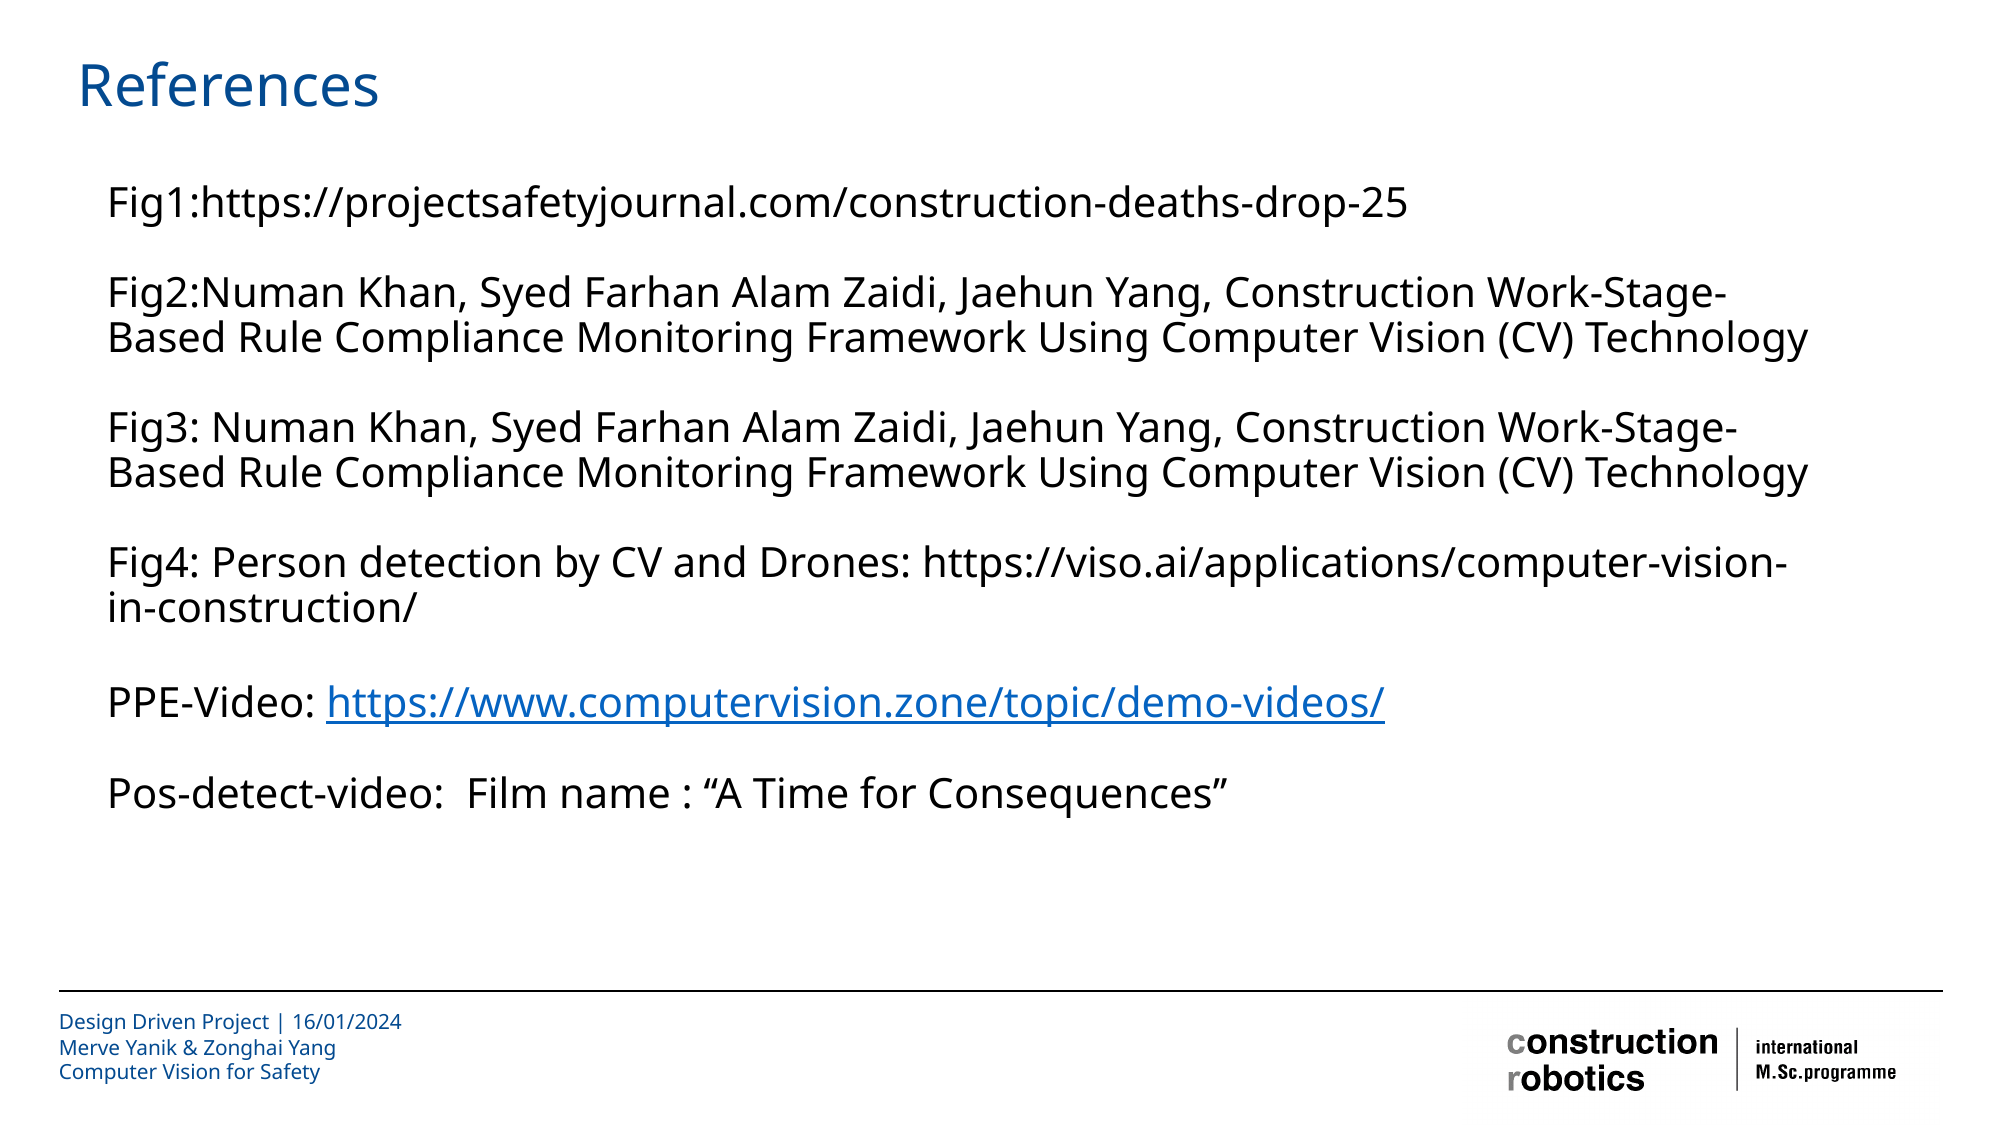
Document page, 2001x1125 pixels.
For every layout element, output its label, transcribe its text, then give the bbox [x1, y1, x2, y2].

picture [1462, 996, 1940, 1125]
text_box Fig1:https://projectsafetyjournal.com/construction-deaths-drop-25 Fig2:Numan Khan, Syed Farhan Alam Zaidi, Jaehun Yang, Construction Work-Stage-Based Rule Compliance Monitoring Framework Using Computer Vision (CV) Technology Fig3: Numan Khan, Syed Farhan Alam Zaidi, Jaehun Yang, Construction Work-Stage-Based Rule Compliance Monitoring Framework Using Computer Vision (CV) Technology Fig4: Person detection by CV and Drones: https://viso.ai/applications/computer-vision-in-construction/ PPE-Video: https://www.computervision.zone/topic/demo-videos/ Pos-detect-video: Film name : ‘‘A Time for Consequences’’ [106, 181, 1812, 864]
list References [63, 55, 1196, 709]
